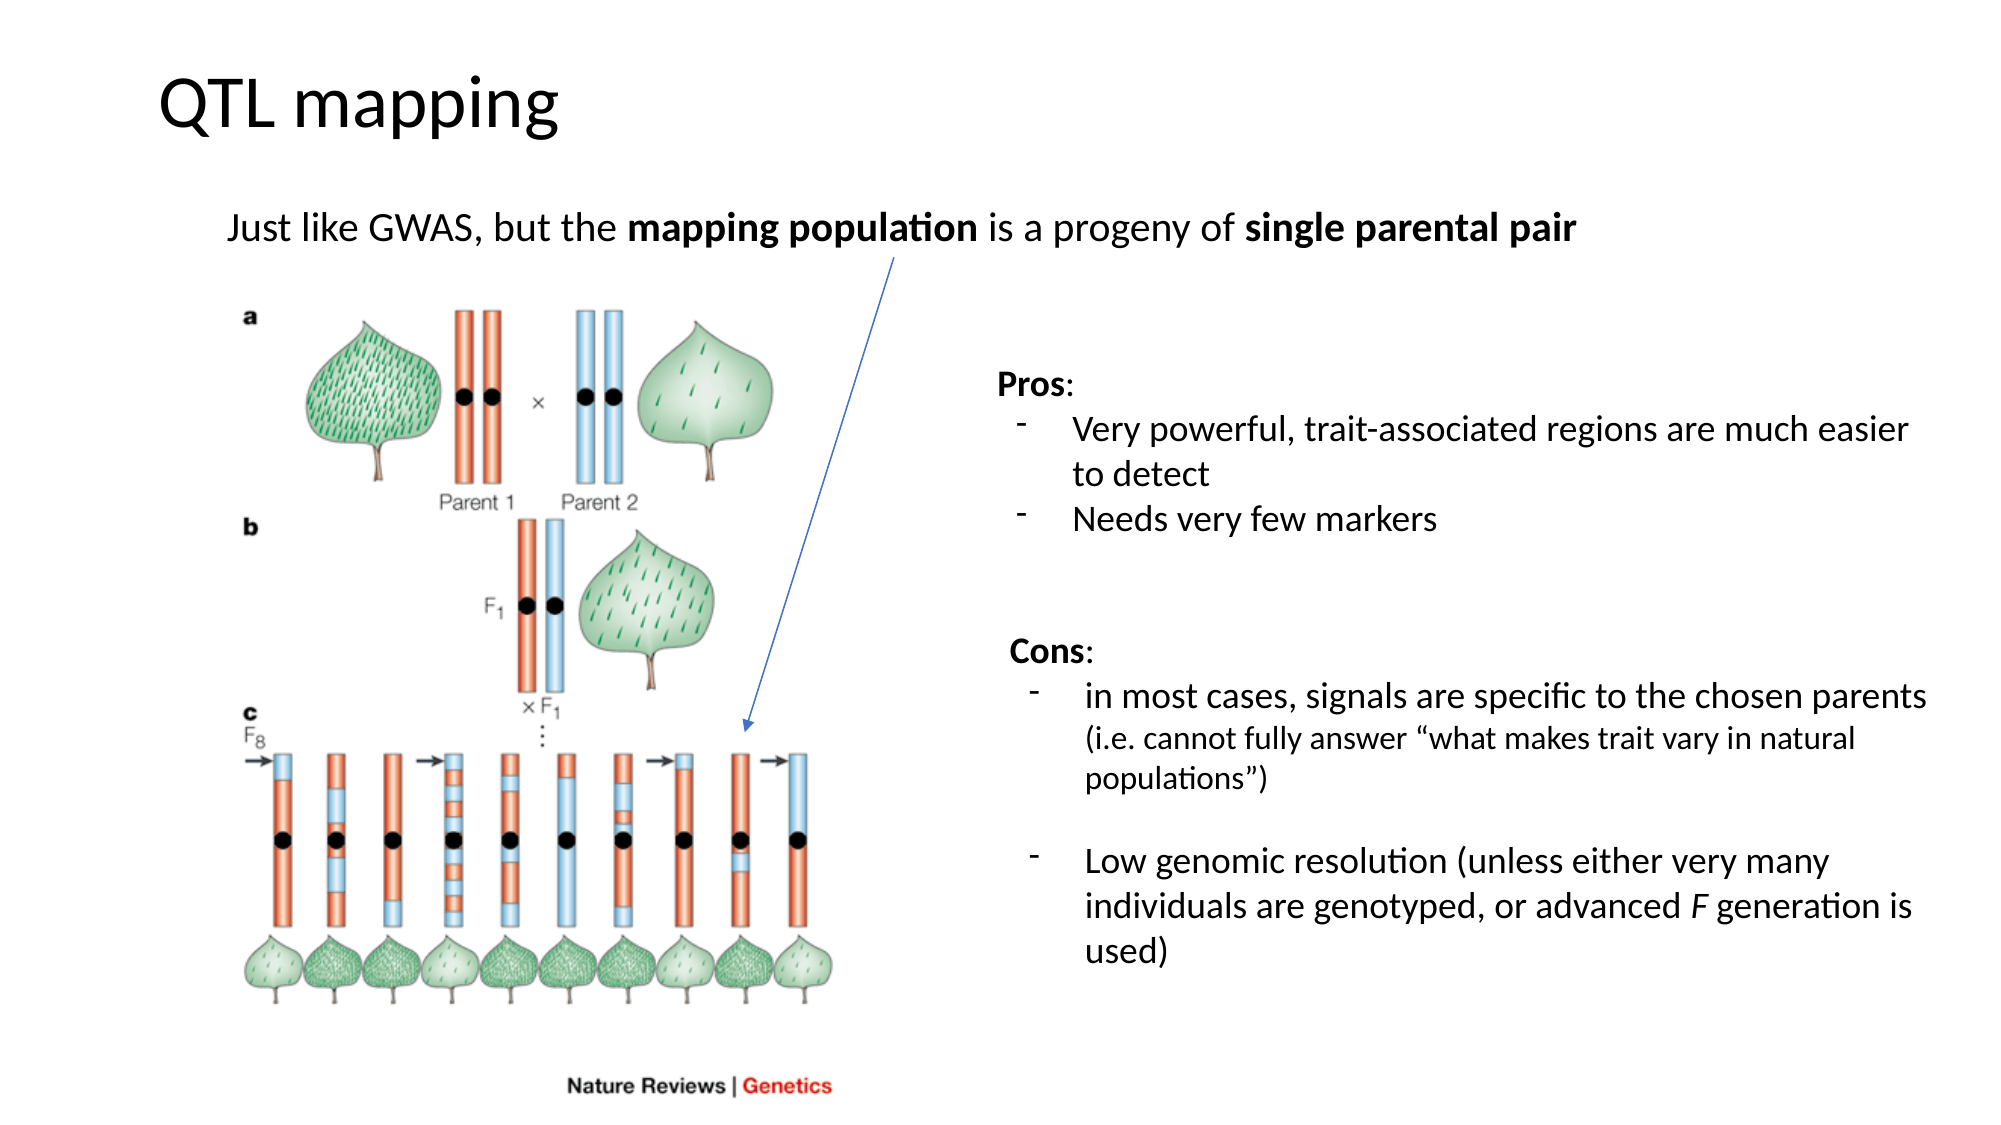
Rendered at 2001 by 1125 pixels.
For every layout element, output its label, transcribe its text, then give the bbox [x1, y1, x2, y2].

text_box Just like GWAS, but the mapping population is a progeny of single parental pair [211, 191, 1980, 257]
text_box Cons: in most cases, signals are specific to the chosen parents (i.e. cannot fully answer “what makes trait vary in natural populations”) Low genomic resolution (unless either very many individuals are genotyped, or advanced F generation is used) [1000, 618, 1958, 979]
text_box QTL mapping [144, 45, 1820, 151]
text_box Pros: Very powerful, trait-associated regions are much easier to detect Needs very few markers [1000, 351, 1945, 618]
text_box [744, 257, 895, 733]
picture [86, 291, 995, 1105]
